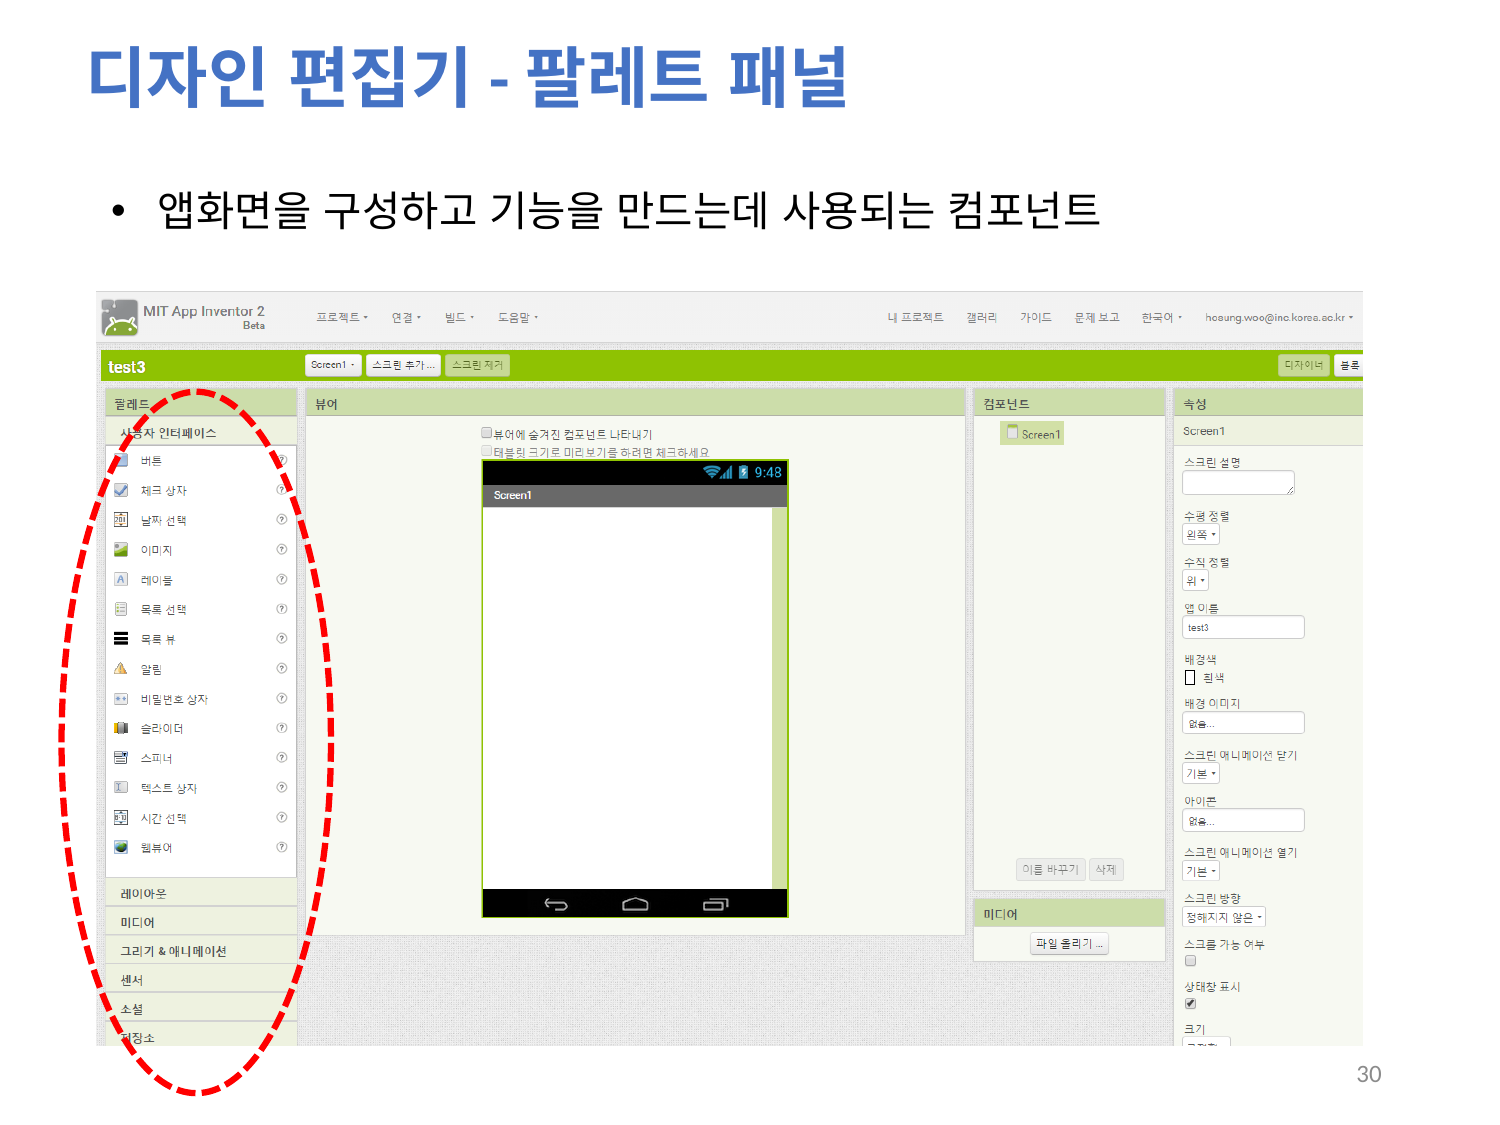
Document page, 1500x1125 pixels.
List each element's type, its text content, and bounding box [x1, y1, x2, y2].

slide_number 30 [1059, 1042, 1397, 1103]
picture [96, 291, 1363, 1046]
text_box [60, 505, 96, 977]
text_box 디자인 편집기-팔레트 패널 [70, 27, 1215, 123]
text_box 앱화면을 구성하고 기능을 만드는데 사용되는 컴포넌트 [96, 177, 1500, 243]
text_box [127, 1046, 265, 1095]
